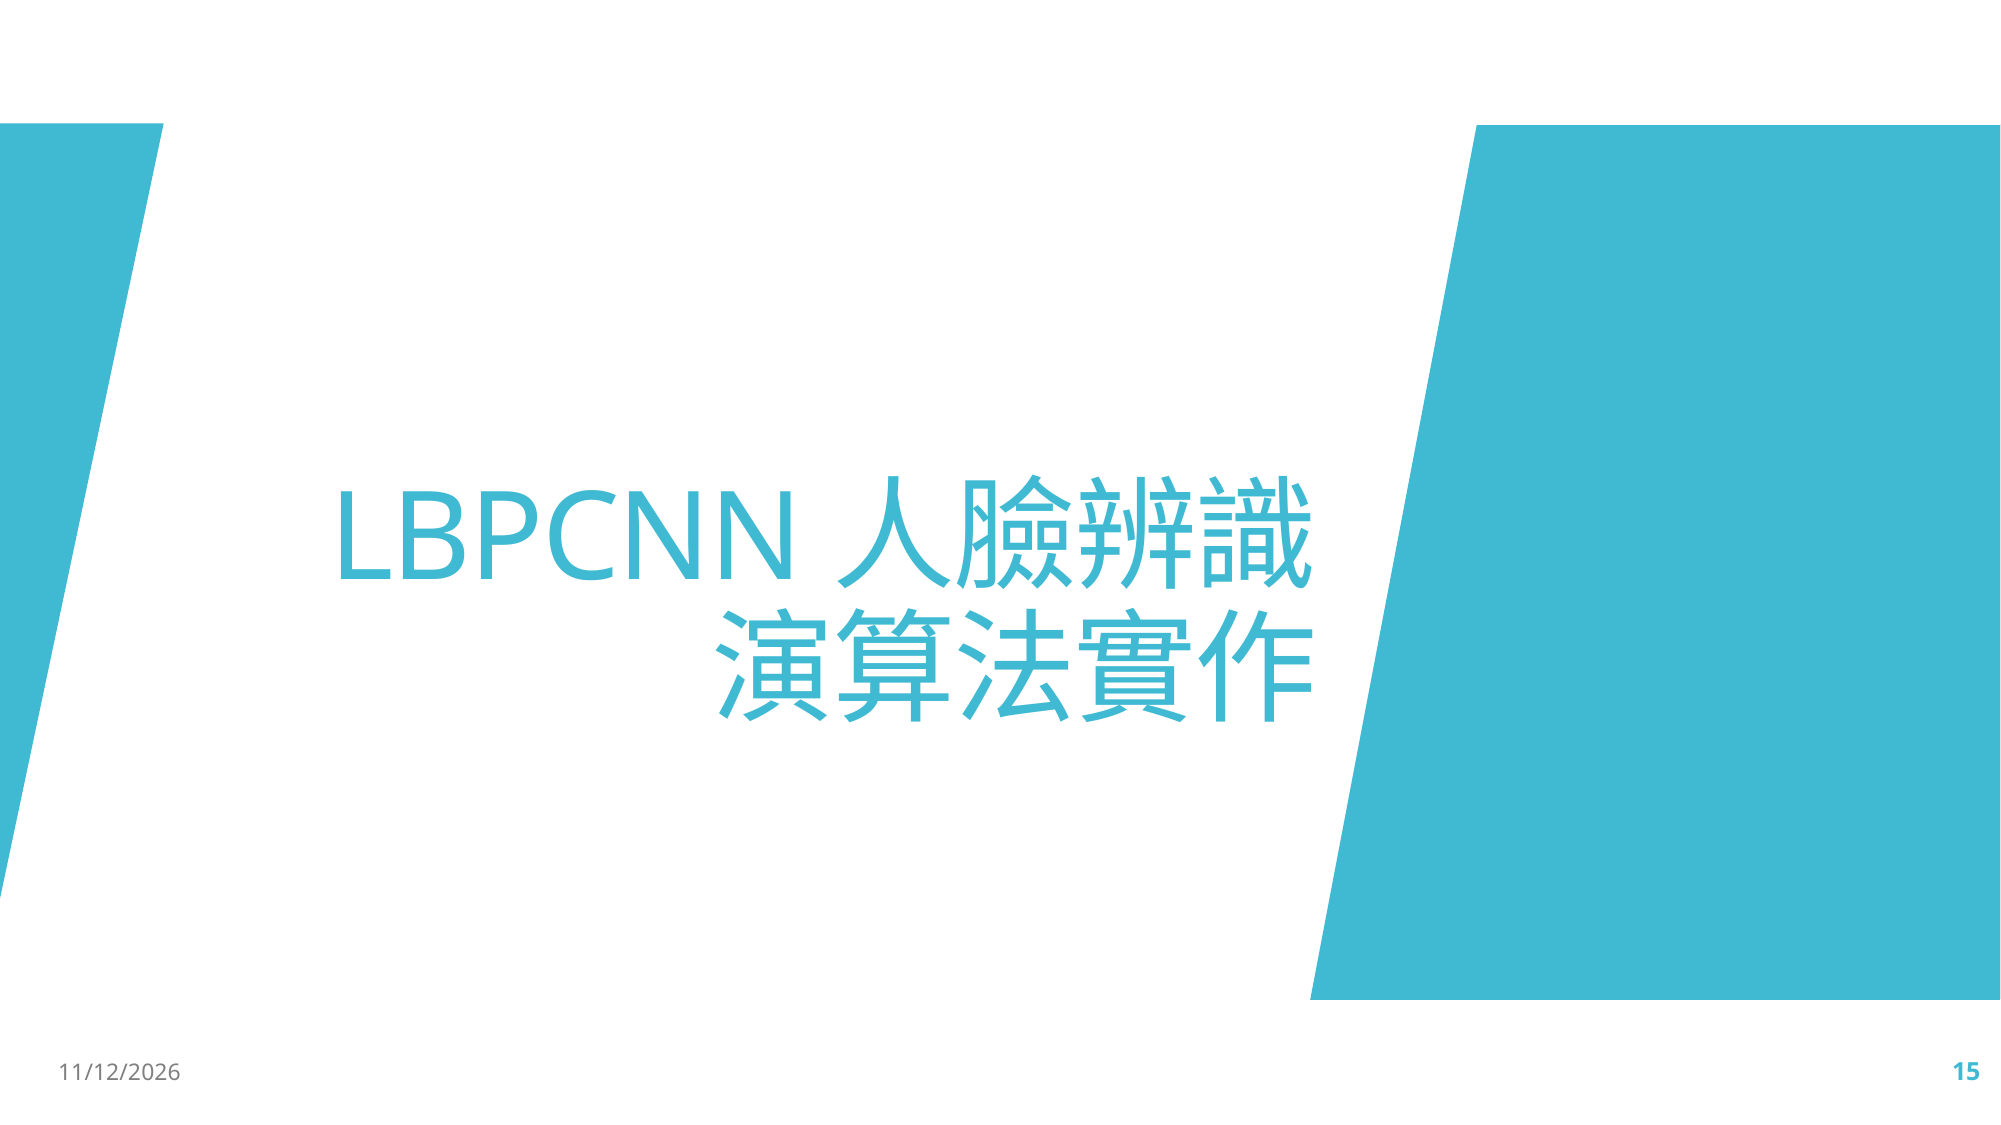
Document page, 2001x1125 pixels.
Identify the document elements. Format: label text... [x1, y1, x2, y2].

text_box [0, 122, 165, 902]
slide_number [43, 1042, 493, 1103]
text_box [1309, 124, 2000, 1001]
slide_number 15 [1744, 1042, 1996, 1103]
title LBPCNN人臉辨識 演算法實作 [175, 213, 1333, 747]
text_box [0, 0, 2000, 1125]
